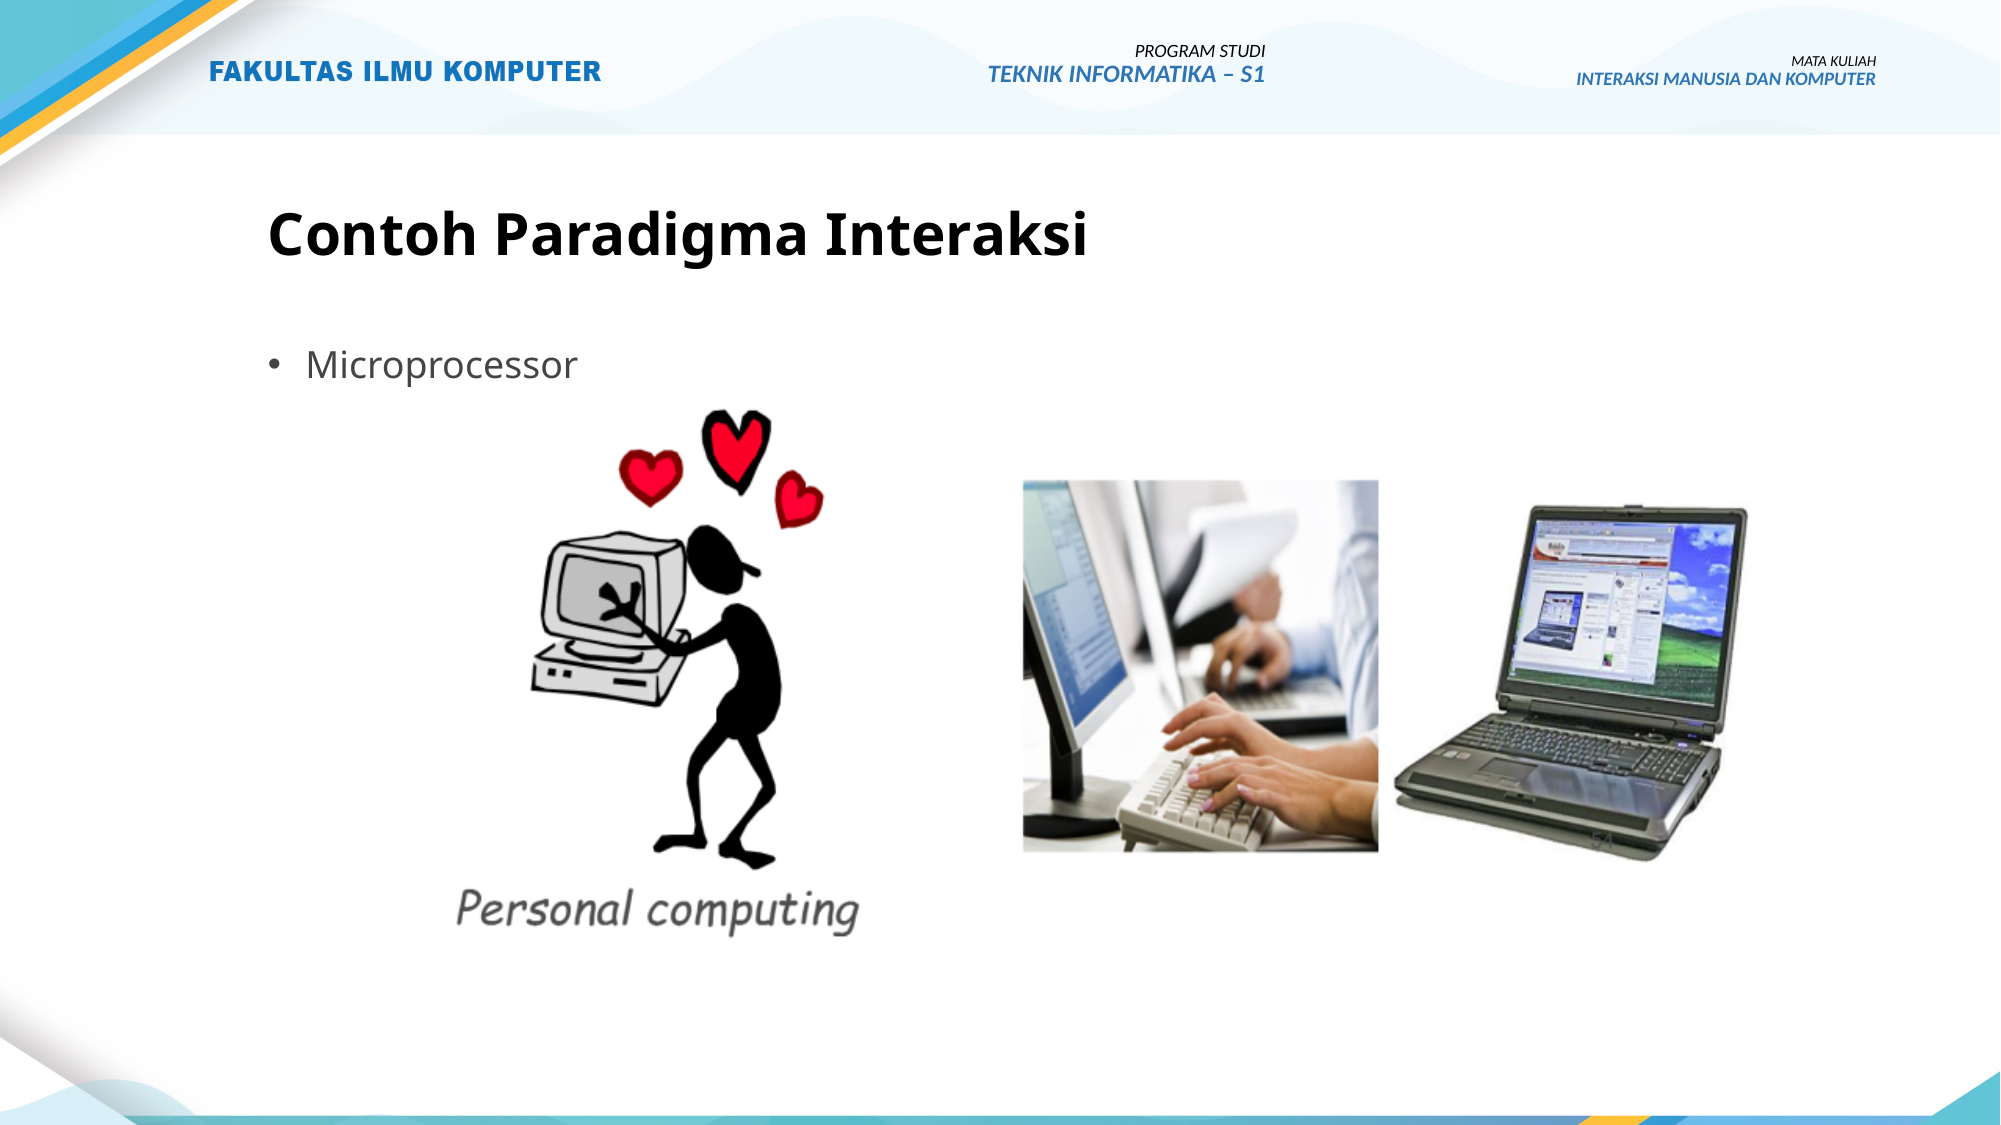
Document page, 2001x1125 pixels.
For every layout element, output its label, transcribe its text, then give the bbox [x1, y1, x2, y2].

title Contoh Paradigma Interaksi [252, 170, 1852, 303]
text_box MATA KULIAH INTERAKSI MANUSIA DAN KOMPUTER [1560, 45, 1892, 118]
list Microprocessor [252, 333, 1852, 822]
text_box PROGRAM STUDI TEKNIK INFORMATIKA – S1 [904, 33, 1281, 118]
picture [0, 0, 2000, 1125]
